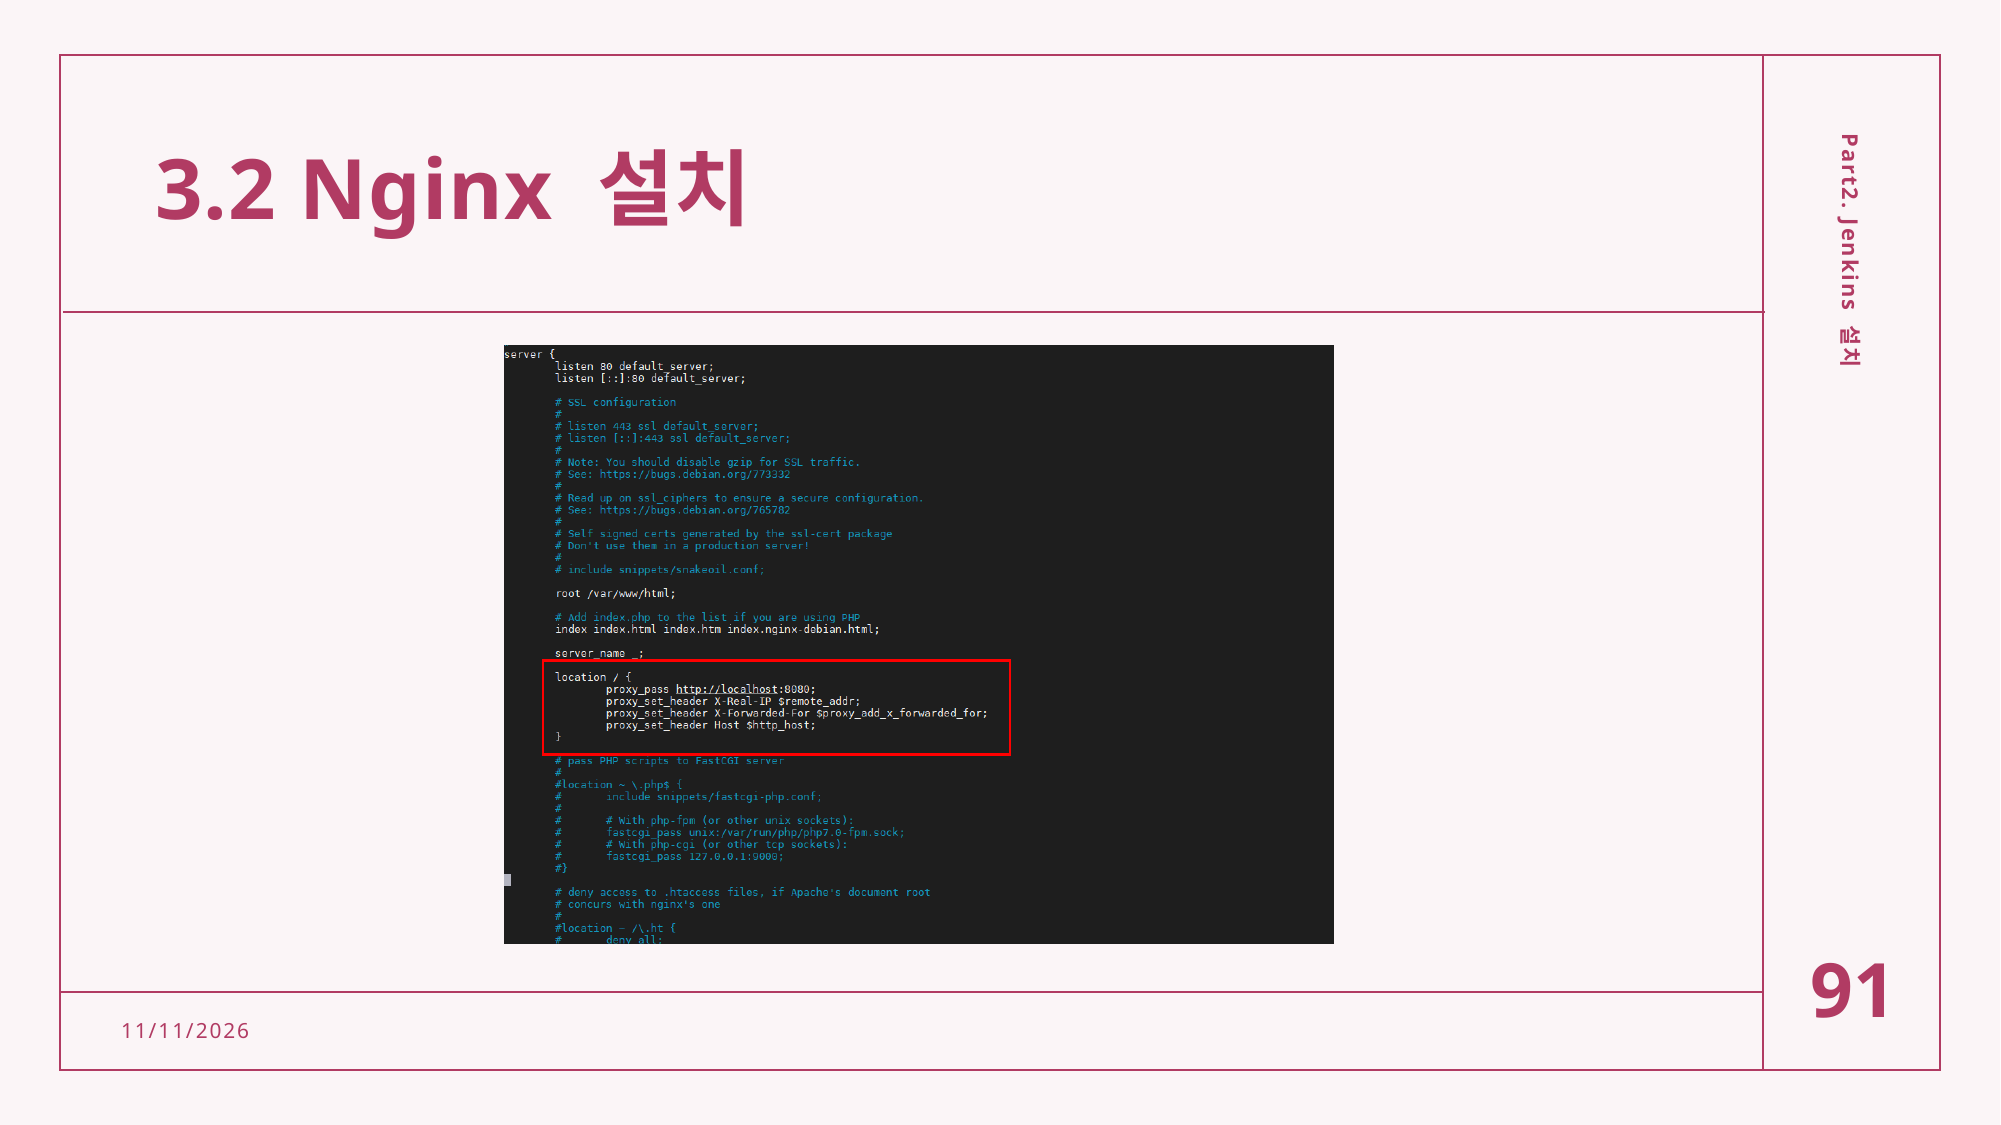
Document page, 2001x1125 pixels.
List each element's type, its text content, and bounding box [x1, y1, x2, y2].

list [504, 345, 1334, 944]
footer Part2. Jenkins 설치 [1822, 115, 1883, 791]
title 3.2 Nginx 설치 [137, 89, 1701, 294]
slide_number 91 [1775, 930, 1932, 1055]
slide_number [103, 1007, 621, 1055]
